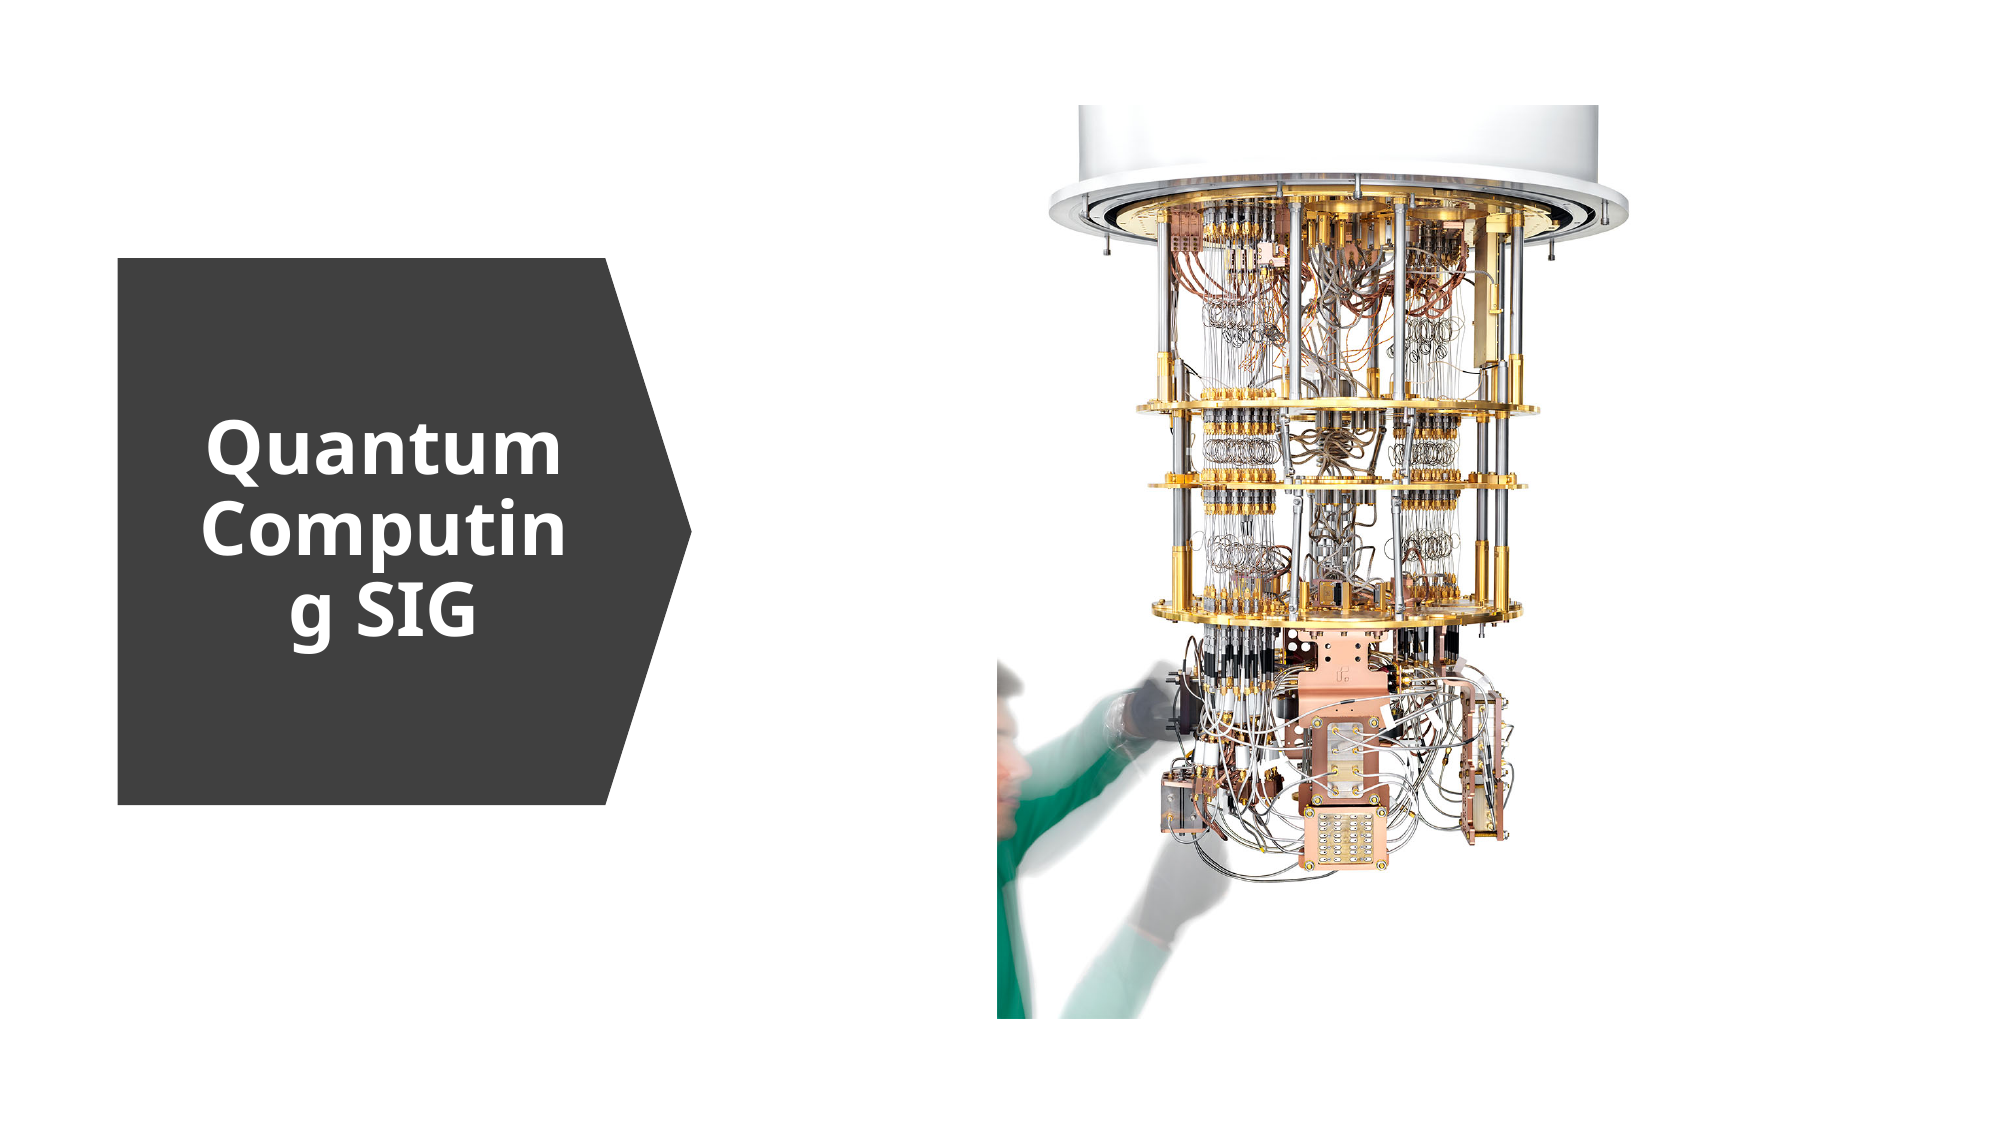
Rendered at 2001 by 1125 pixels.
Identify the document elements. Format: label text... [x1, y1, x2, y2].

title Quantum Computing SIG [168, 322, 601, 741]
picture [997, 105, 1683, 1020]
text_box [116, 257, 693, 807]
